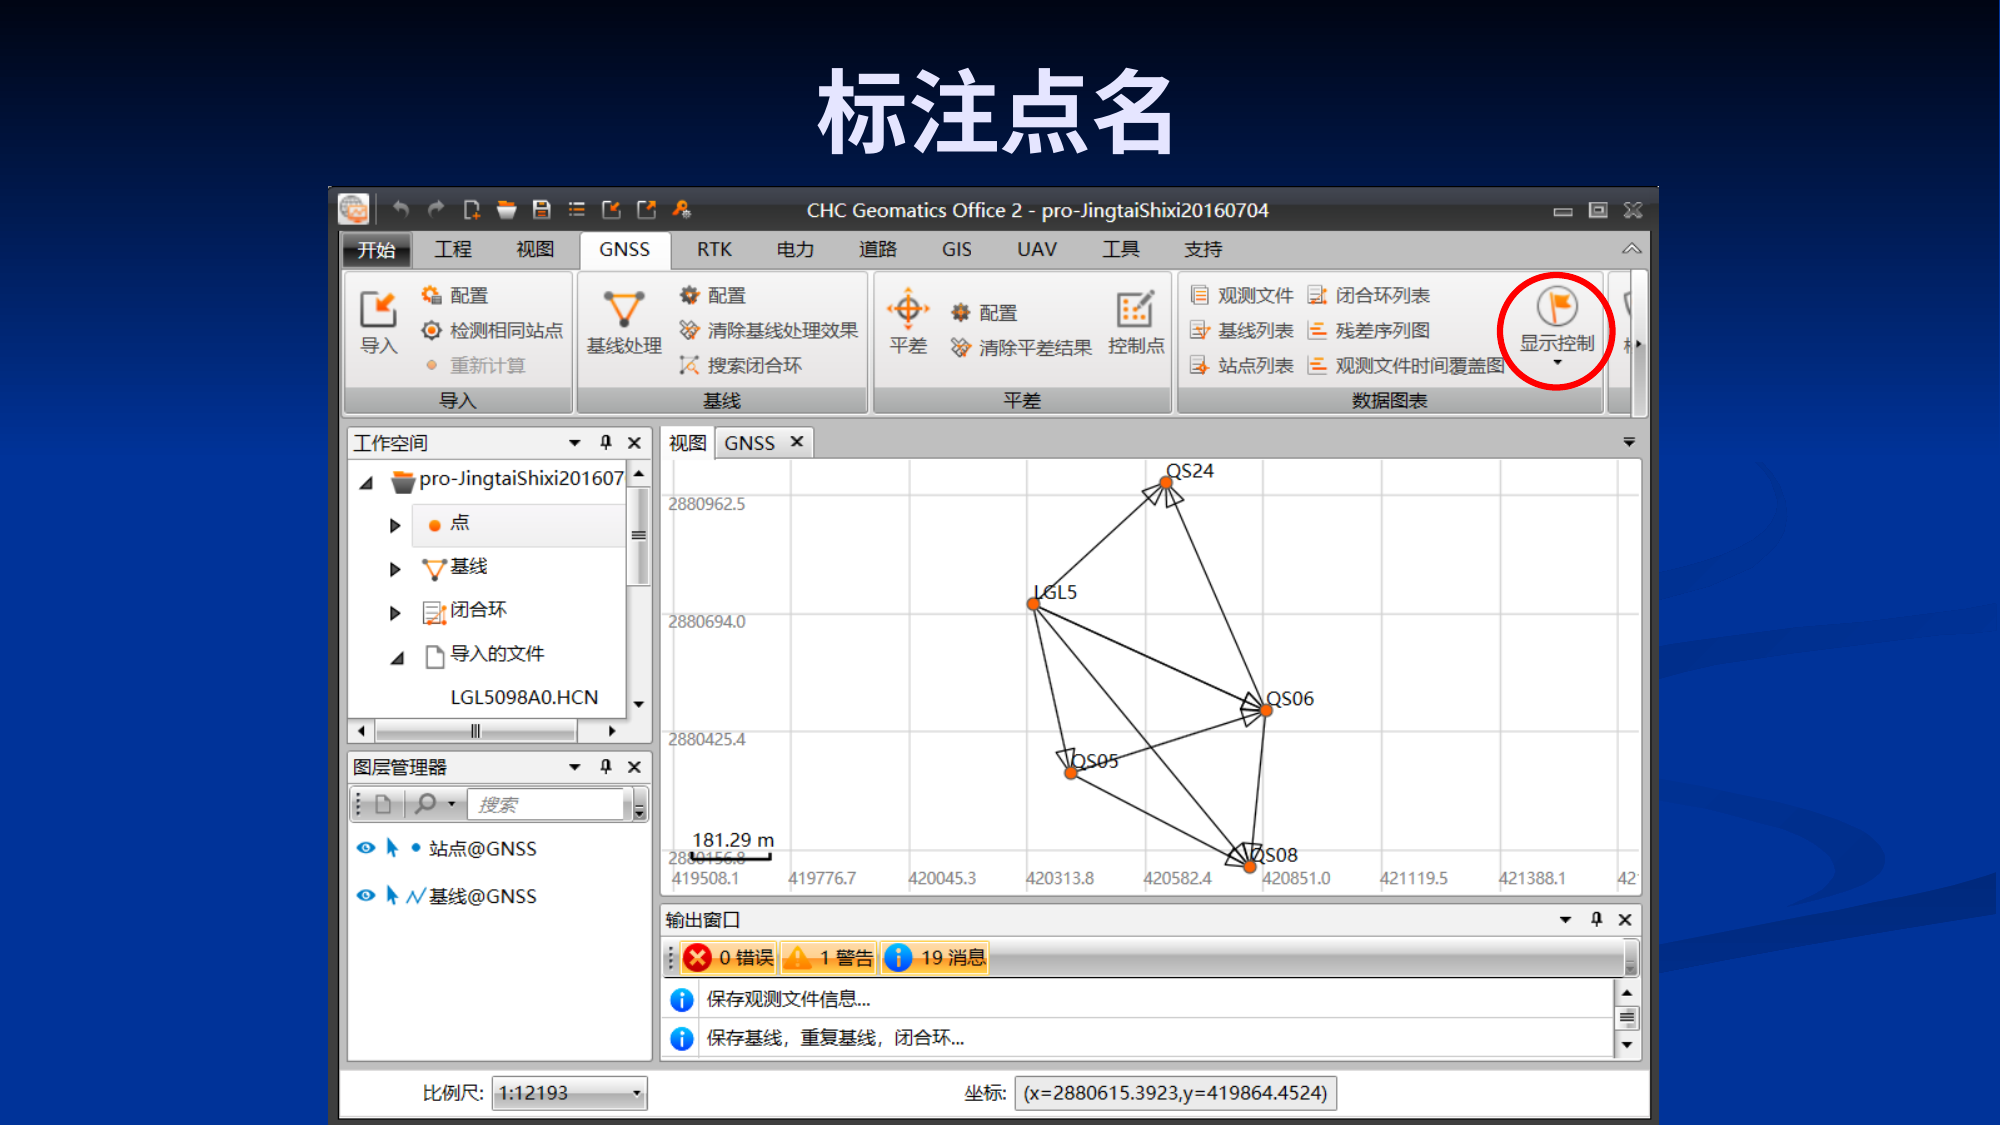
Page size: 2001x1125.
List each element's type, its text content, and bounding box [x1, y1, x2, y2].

title 标注点名 [324, 45, 1675, 175]
picture [328, 186, 1659, 1125]
